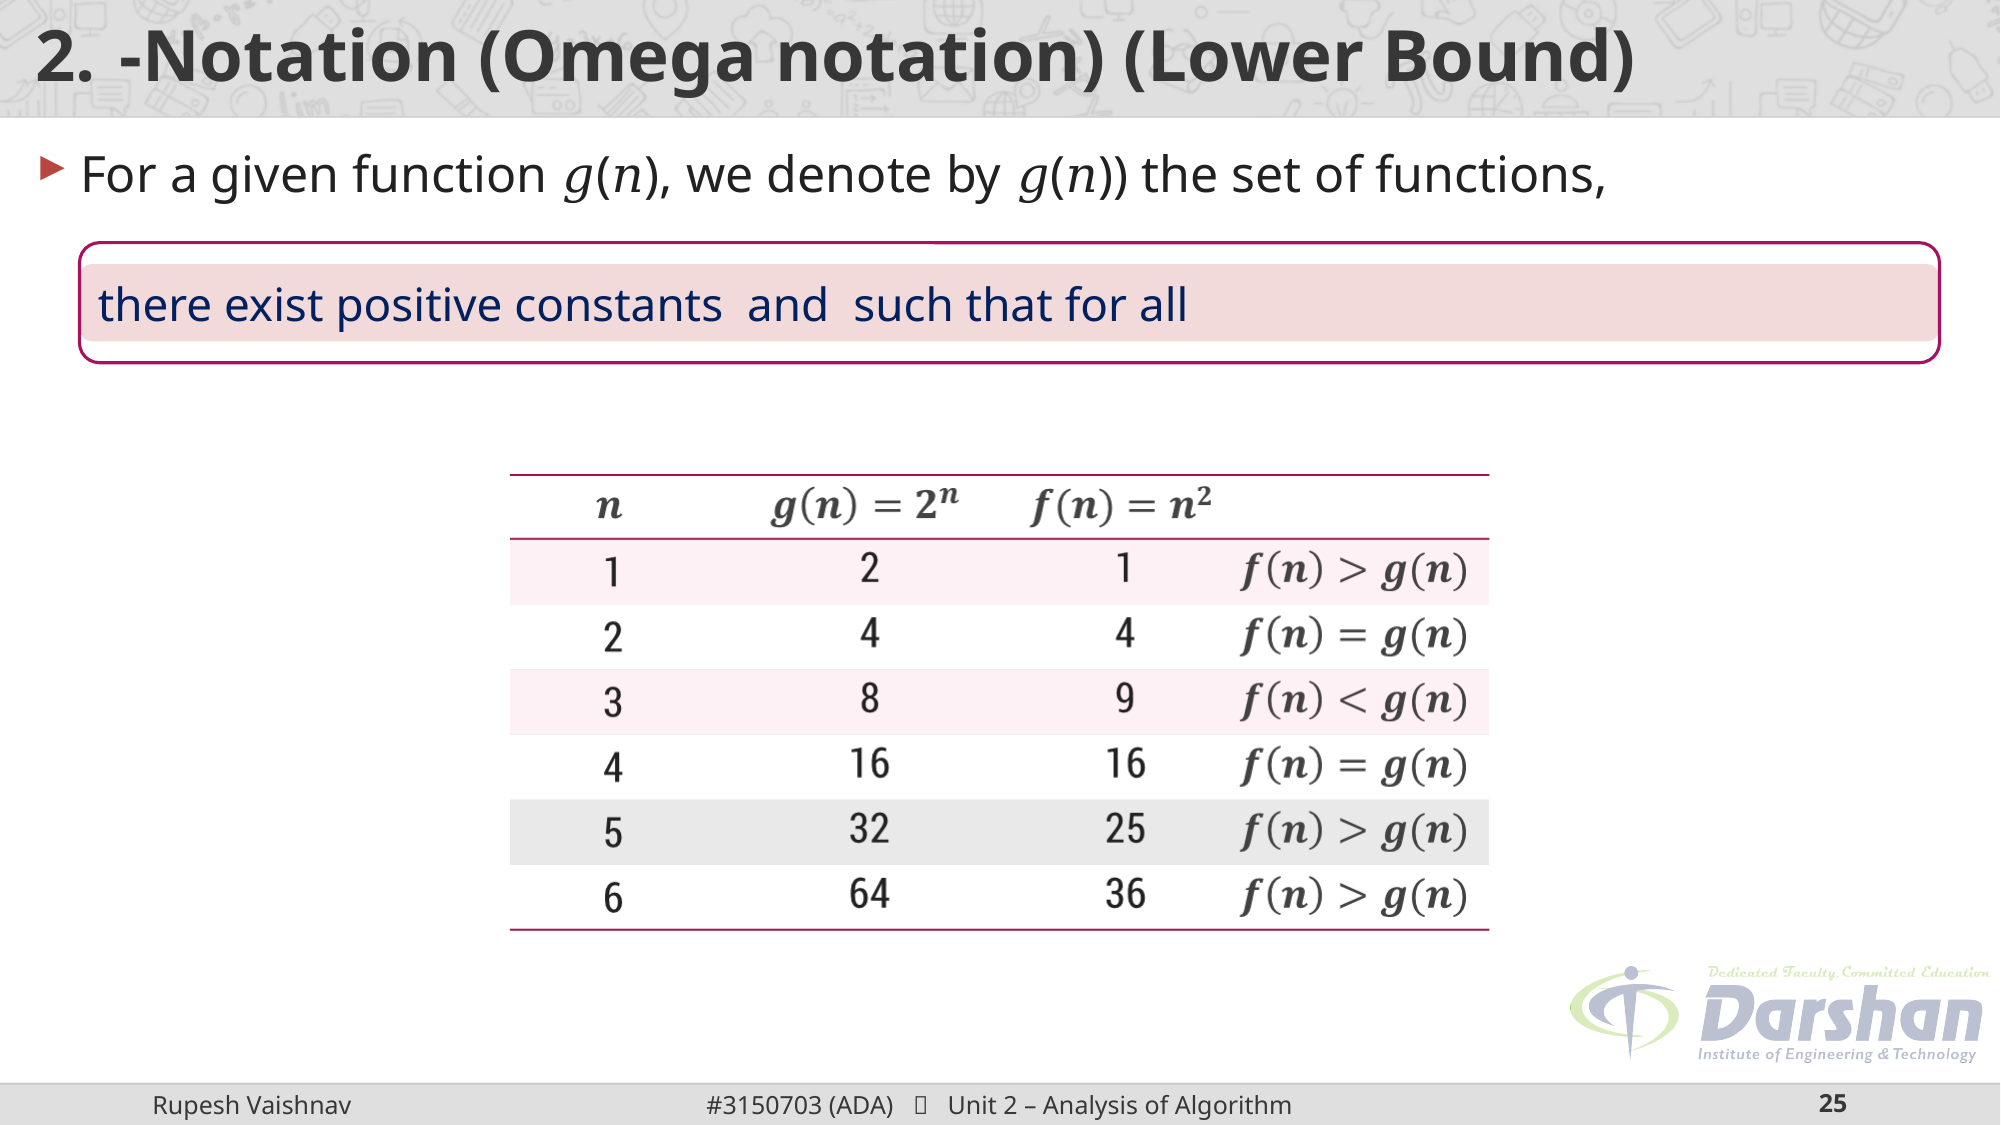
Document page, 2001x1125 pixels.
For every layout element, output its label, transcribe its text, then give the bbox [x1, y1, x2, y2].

text_box 14 [1570, 966, 1990, 1063]
picture [509, 473, 1491, 948]
text_box [79, 242, 1940, 363]
